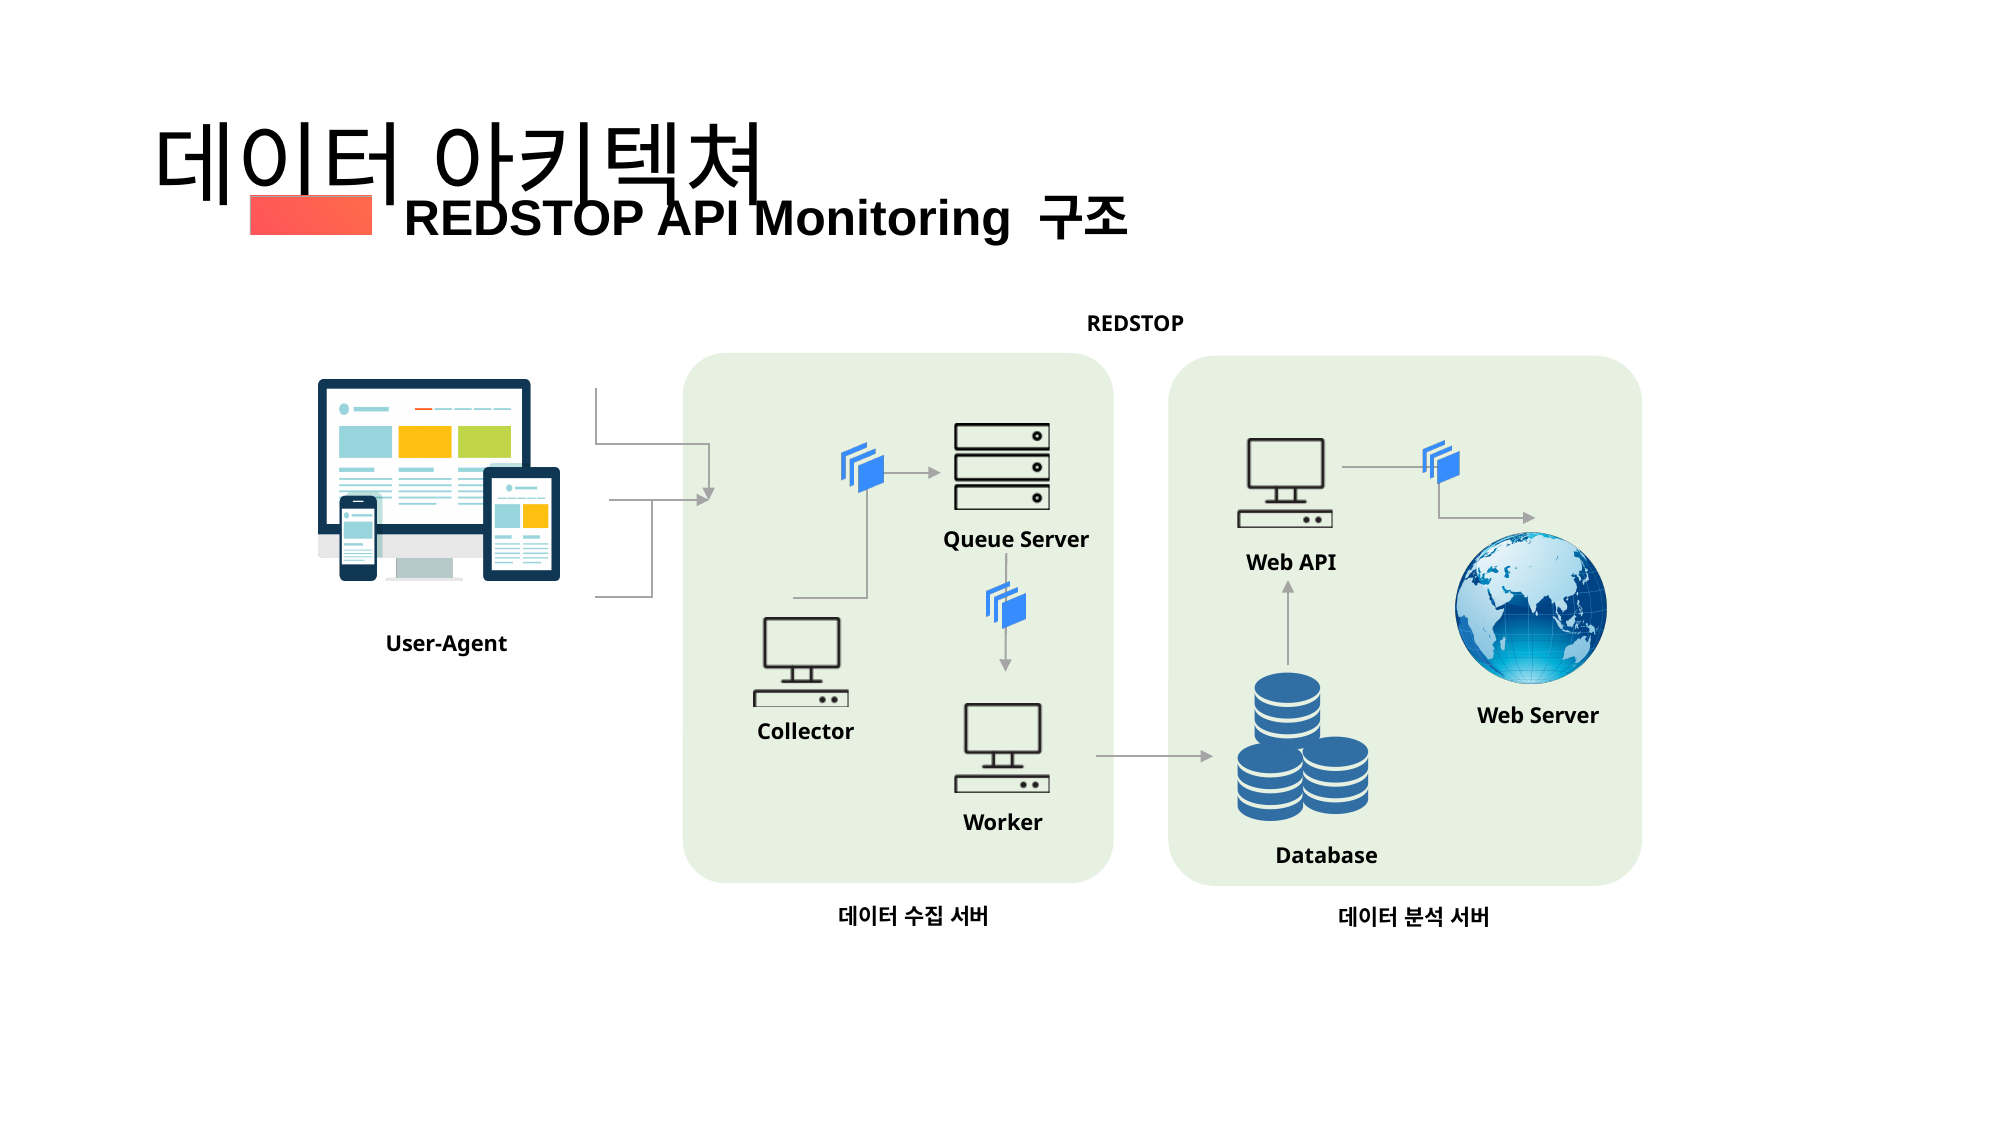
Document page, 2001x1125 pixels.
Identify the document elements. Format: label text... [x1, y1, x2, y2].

text_box Collector [742, 710, 870, 752]
picture [954, 423, 1050, 510]
picture [1237, 438, 1333, 528]
picture [954, 703, 1050, 793]
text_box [1342, 466, 1536, 518]
text_box 데이터 수집 서버 [823, 895, 1006, 937]
picture [1231, 672, 1376, 826]
text_box REDSTOP API Monitoring 구조 [388, 175, 1412, 256]
picture [318, 379, 560, 581]
text_box Worker [948, 801, 1058, 843]
text_box 데이터 분석 서버 [1324, 896, 1506, 938]
text_box Web API [1231, 540, 1352, 582]
title 데이터 아키텍쳐 [137, 59, 1863, 278]
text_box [792, 472, 941, 598]
text_box Queue Server [941, 518, 1105, 560]
text_box [682, 352, 1114, 884]
text_box User-Agent [374, 617, 530, 668]
text_box Database [1260, 833, 1393, 875]
text_box [1168, 355, 1643, 886]
picture [1455, 532, 1607, 685]
picture [837, 442, 888, 494]
picture [981, 581, 1030, 629]
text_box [594, 387, 709, 597]
text_box REDSTOP [1057, 298, 1213, 349]
picture [1419, 440, 1463, 484]
picture [753, 617, 849, 707]
text_box [249, 195, 373, 236]
text_box Web Server [1462, 694, 1615, 736]
